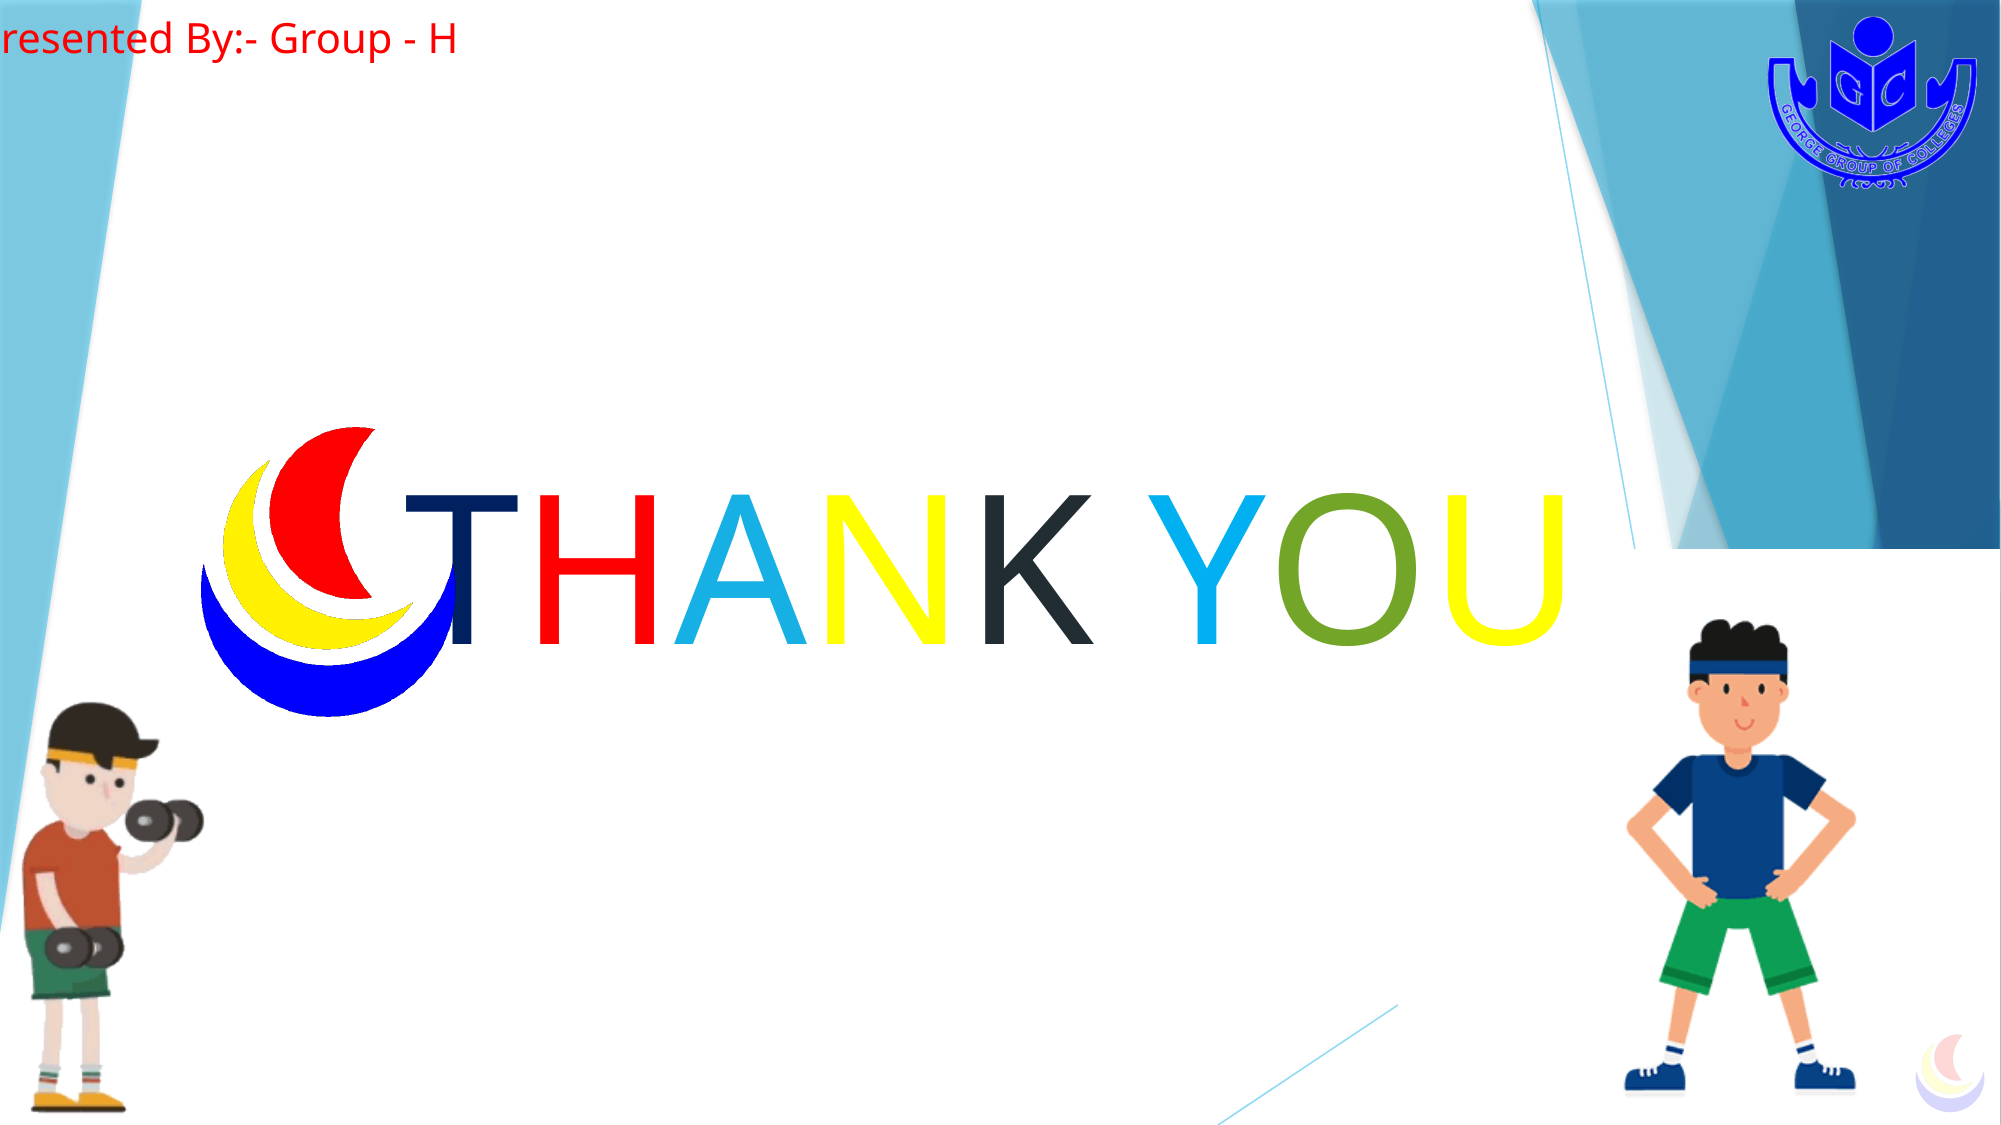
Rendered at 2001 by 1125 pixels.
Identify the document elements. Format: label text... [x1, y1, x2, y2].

picture [10, 425, 458, 1119]
text_box THANK YOU [461, 428, 1595, 694]
picture [1747, 1, 1999, 209]
text_box Presented By:- Group - H [0, 4, 474, 70]
picture [1397, 549, 2000, 1125]
